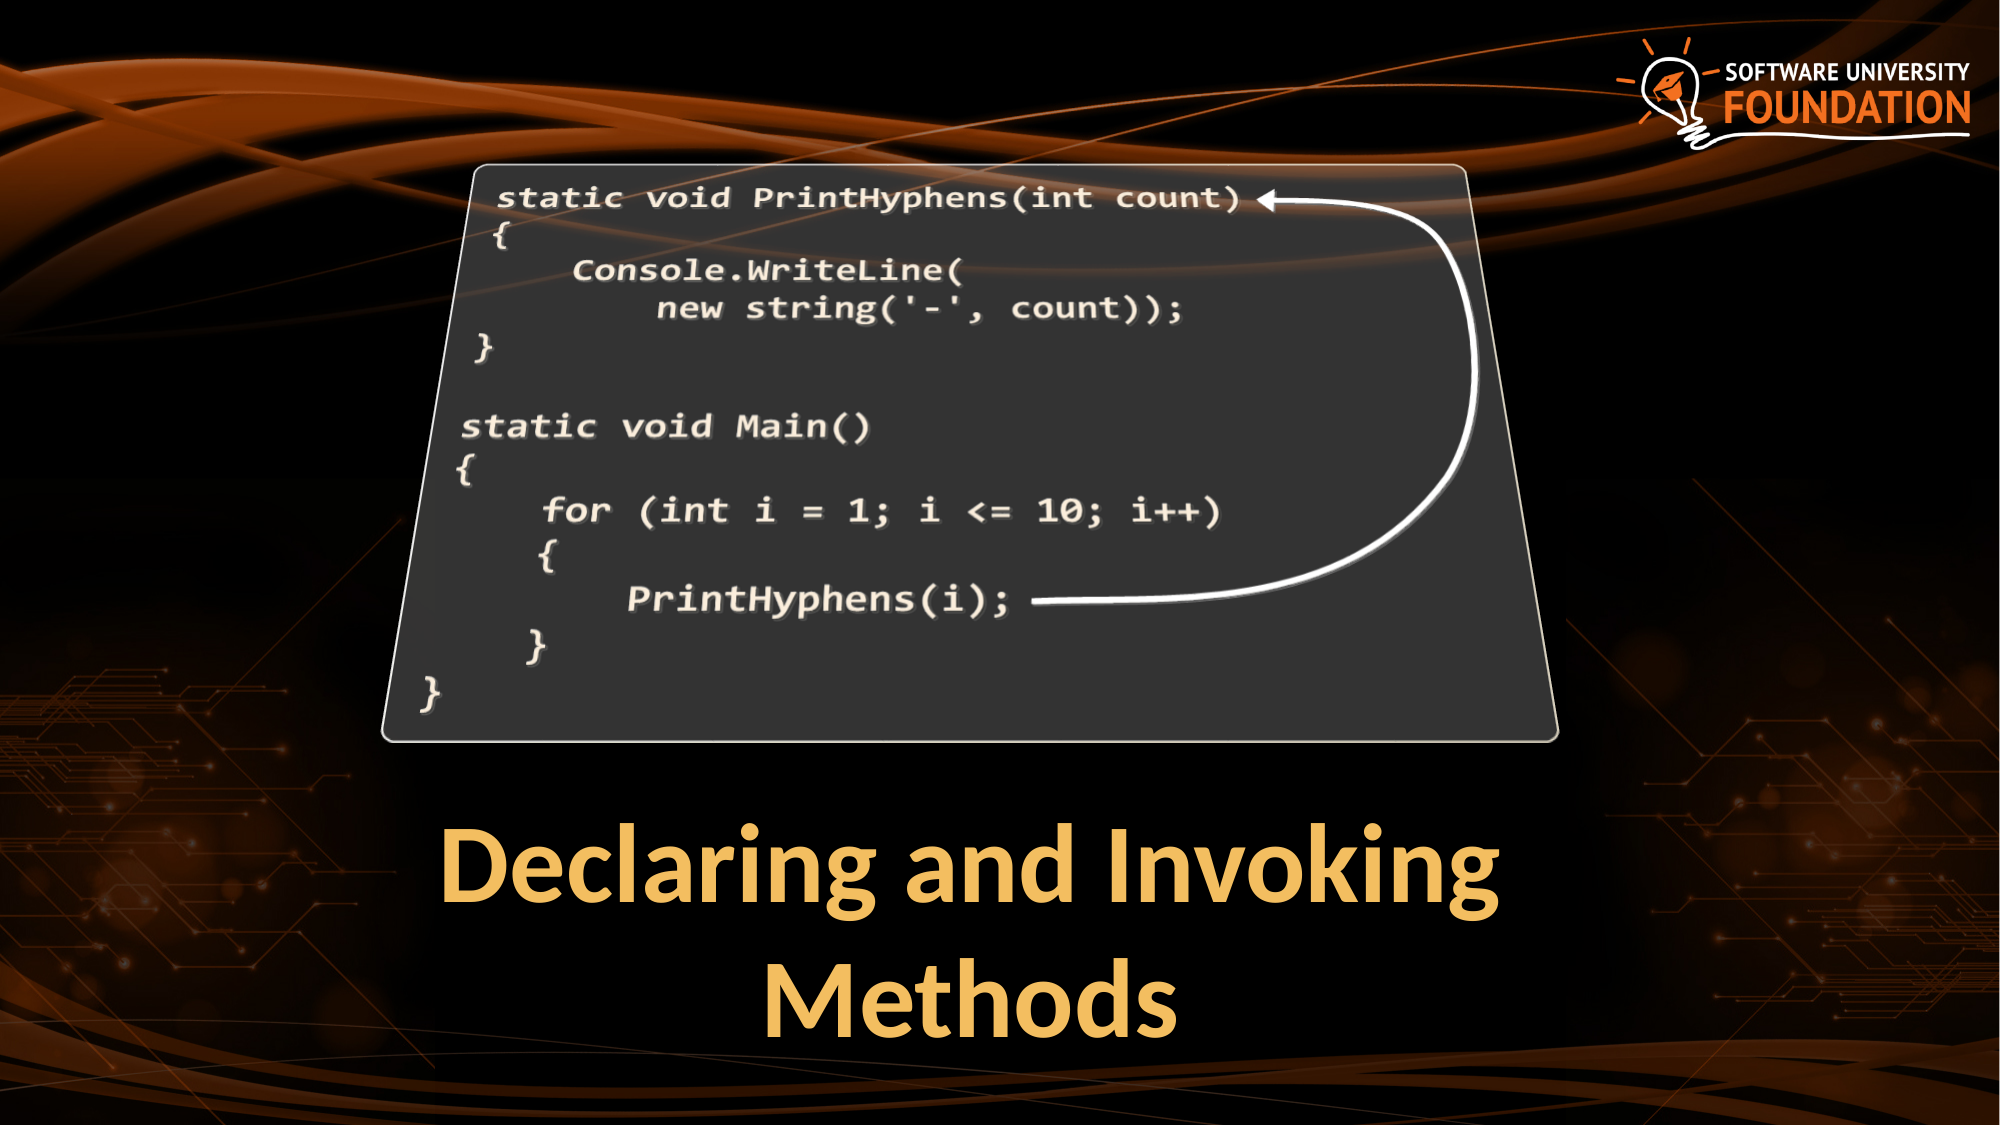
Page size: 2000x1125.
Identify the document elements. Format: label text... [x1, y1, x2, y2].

title Declaring and Invoking Methods [237, 781, 1704, 1066]
picture [0, 0, 2000, 1125]
